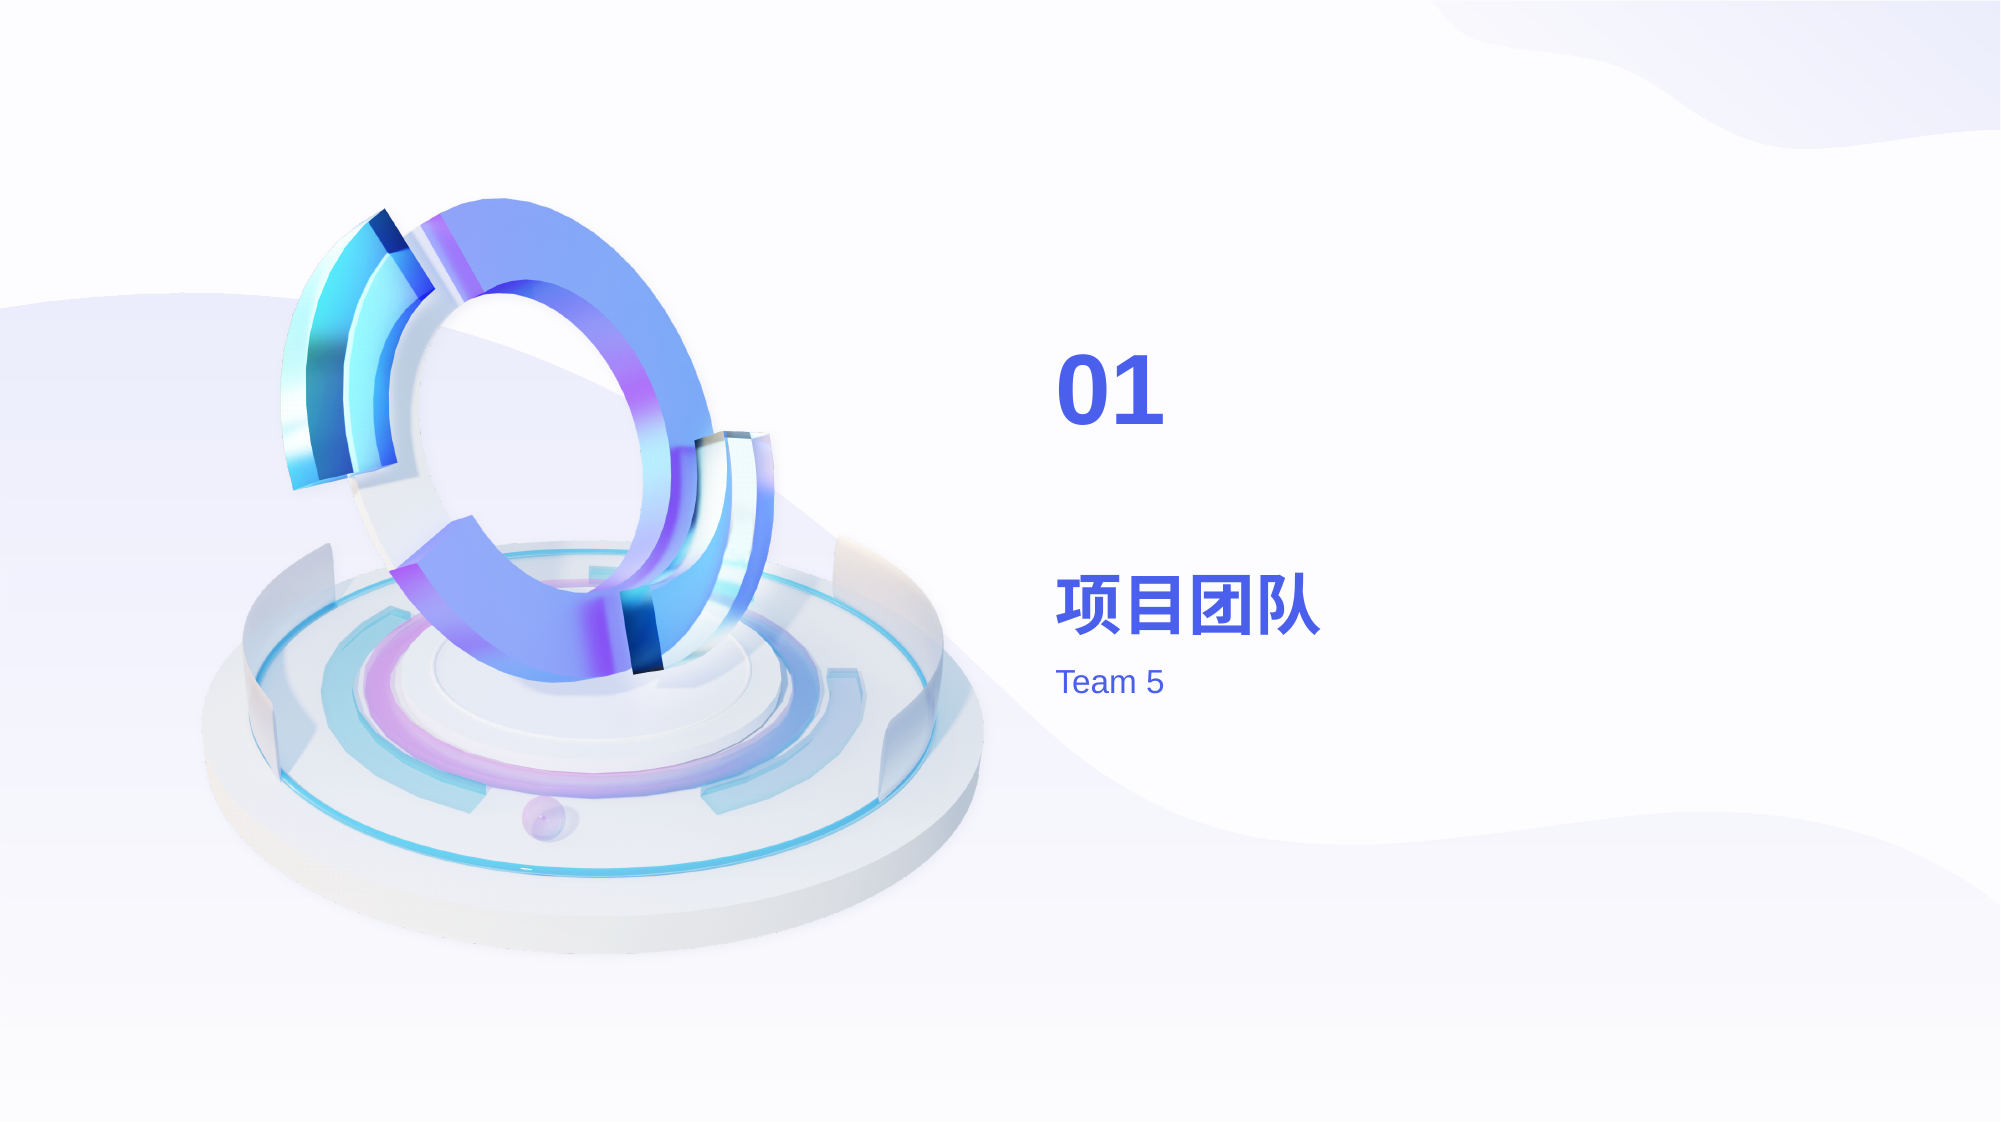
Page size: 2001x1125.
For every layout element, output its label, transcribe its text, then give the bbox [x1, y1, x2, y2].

picture [108, 114, 1019, 1025]
list Team 5 [1040, 657, 1892, 709]
title 项目团队 [1040, 563, 1892, 652]
text_box 01 [1040, 330, 1892, 454]
